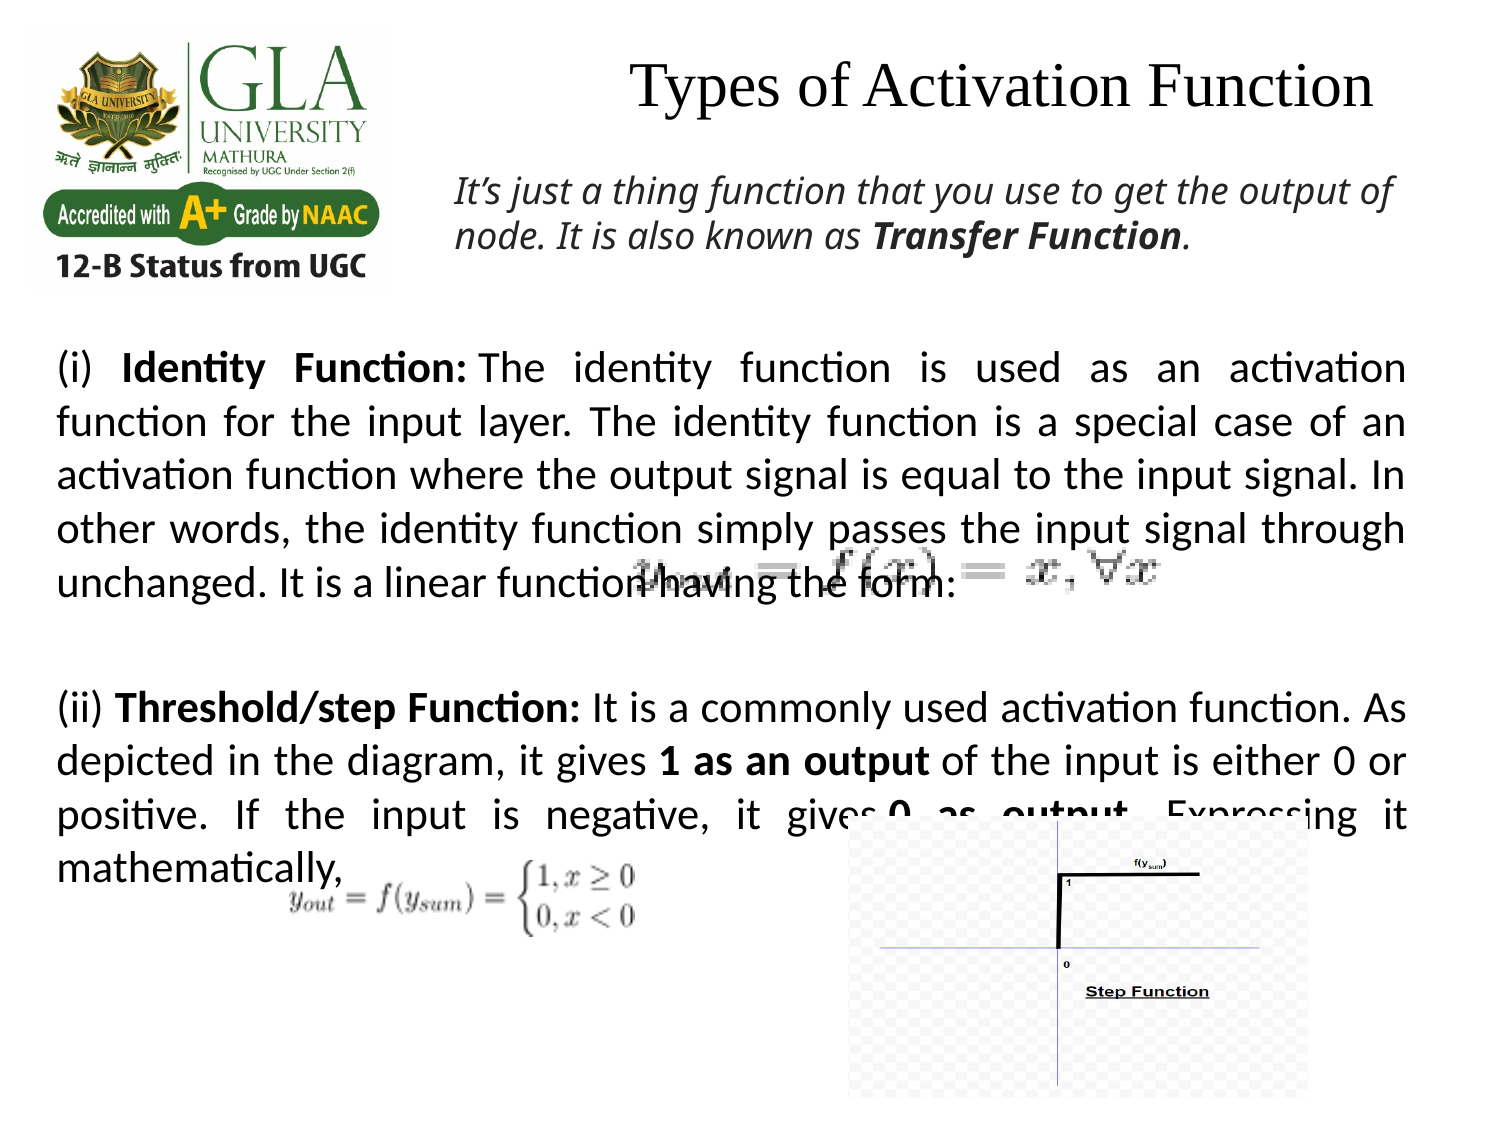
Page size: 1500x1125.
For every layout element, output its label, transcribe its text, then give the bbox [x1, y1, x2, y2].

picture [29, 28, 393, 291]
text_box It’s just a thing function that you use to get the output of node. It is also known as Transfer Function. [439, 159, 1467, 264]
title Types of Activation Function [440, 34, 1500, 127]
picture [288, 860, 636, 938]
picture [632, 547, 1161, 596]
subtitle (i) Identity Function: The identity function is used as an activation function for the input layer. The identity function is a special case of an activation function where the output signal is equal to the input signal. In other words, the identity function simply passes the input signal through unchanged. It is a linear function having the form: (ii) Threshold/step Function: It is a commonly used activation function. As depicted in the diagram, it gives 1 as an output of the input is either 0 or positive. If the input is negative, it gives 0 as output. Expressing it mathematically, [41, 205, 1424, 901]
picture [847, 816, 1309, 1099]
